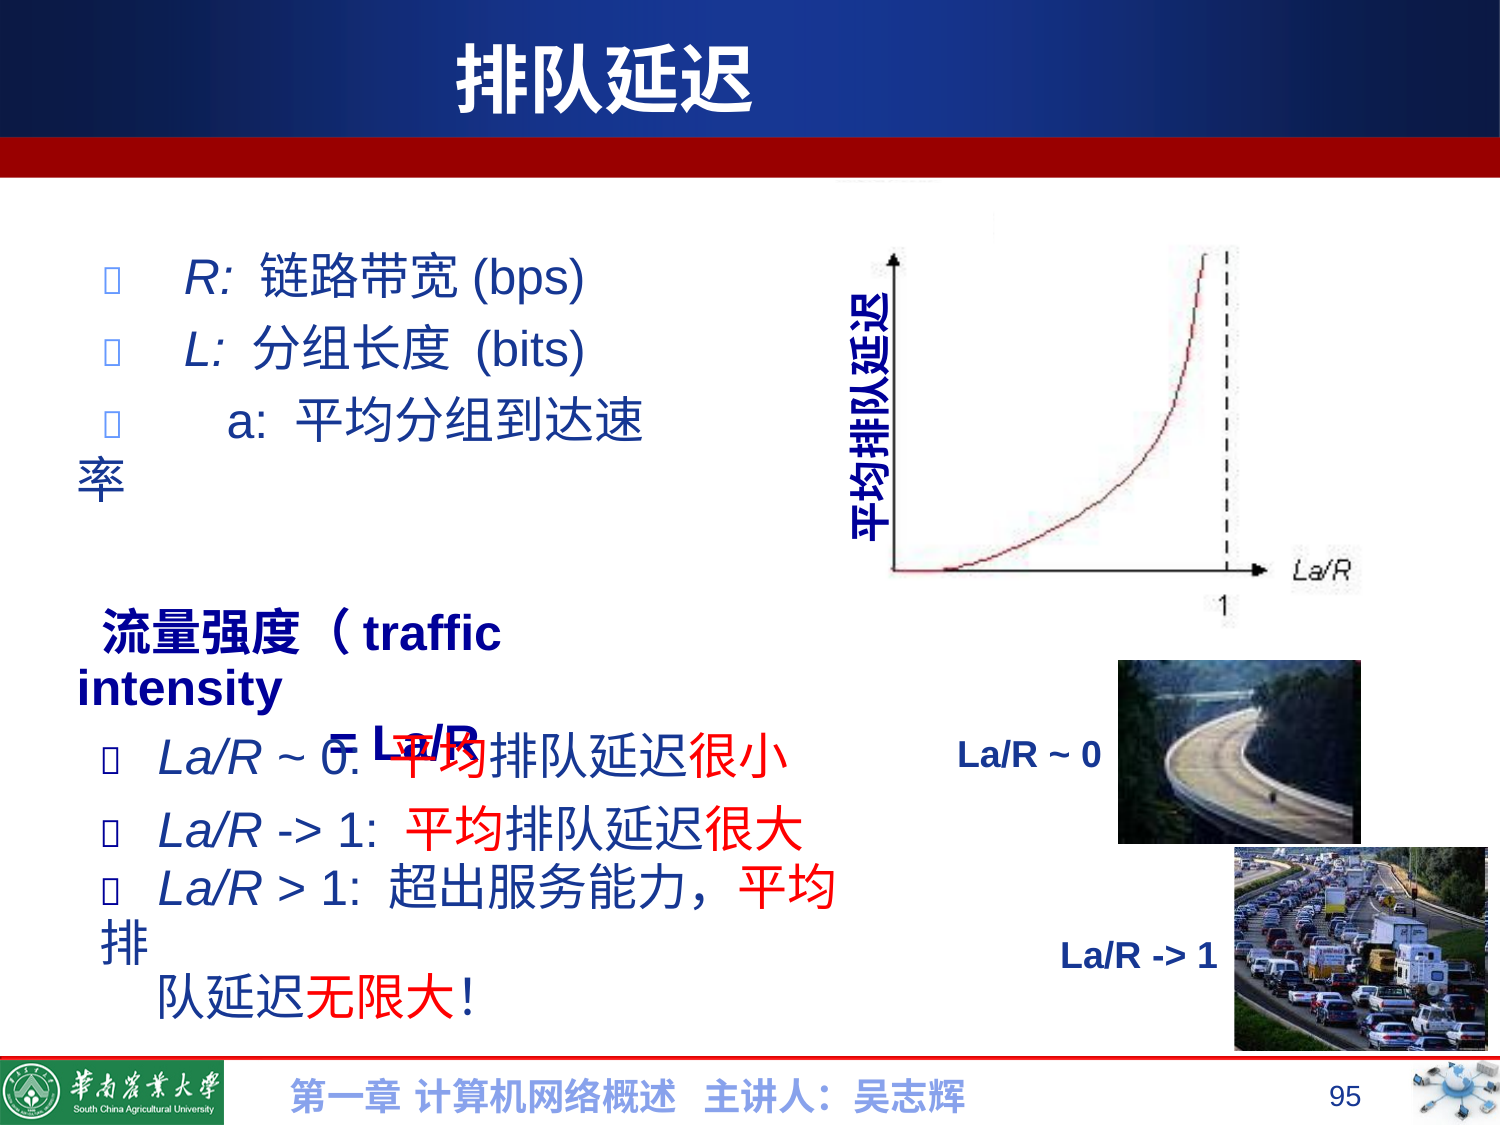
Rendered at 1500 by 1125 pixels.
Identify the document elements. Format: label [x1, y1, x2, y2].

text_box [714, 180, 1500, 639]
text_box [74, 244, 87, 771]
slide_number [1325, 1077, 1401, 1125]
text_box [97, 725, 876, 1026]
picture [0, 0, 1500, 137]
text_box [1058, 930, 1220, 976]
text_box [1234, 847, 1488, 1052]
footer [287, 1072, 1137, 1125]
list [87, 204, 1413, 843]
text_box [1118, 660, 1361, 844]
picture [0, 1056, 1500, 1125]
text_box [954, 730, 1104, 776]
title [149, 34, 1351, 223]
